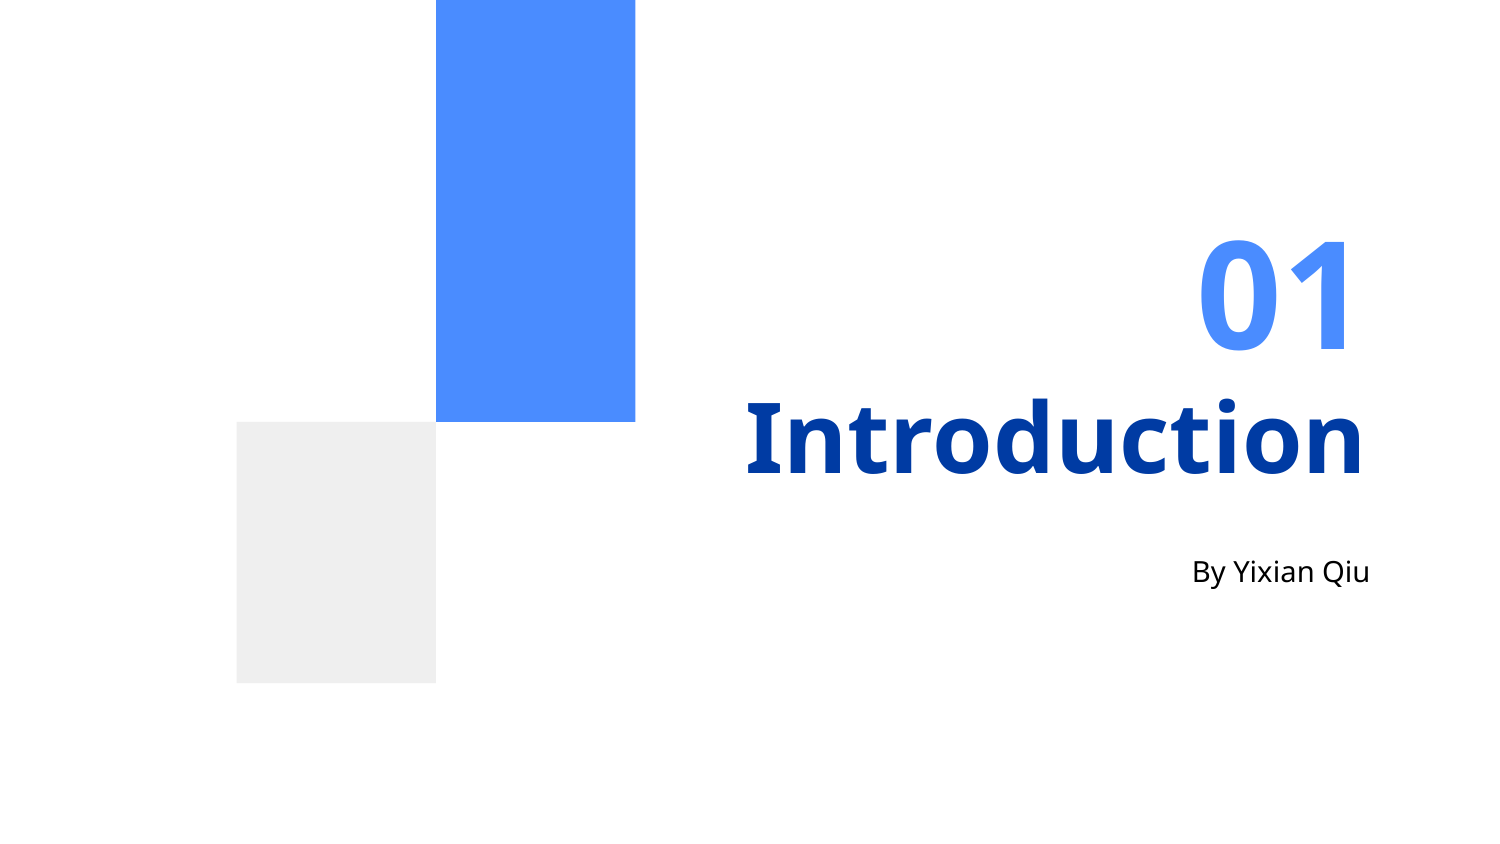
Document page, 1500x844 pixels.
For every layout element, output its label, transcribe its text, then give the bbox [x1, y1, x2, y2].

title 01 [650, 207, 1383, 395]
title Introduction [650, 395, 1383, 504]
subtitle By Yixian Qiu [661, 538, 1393, 650]
